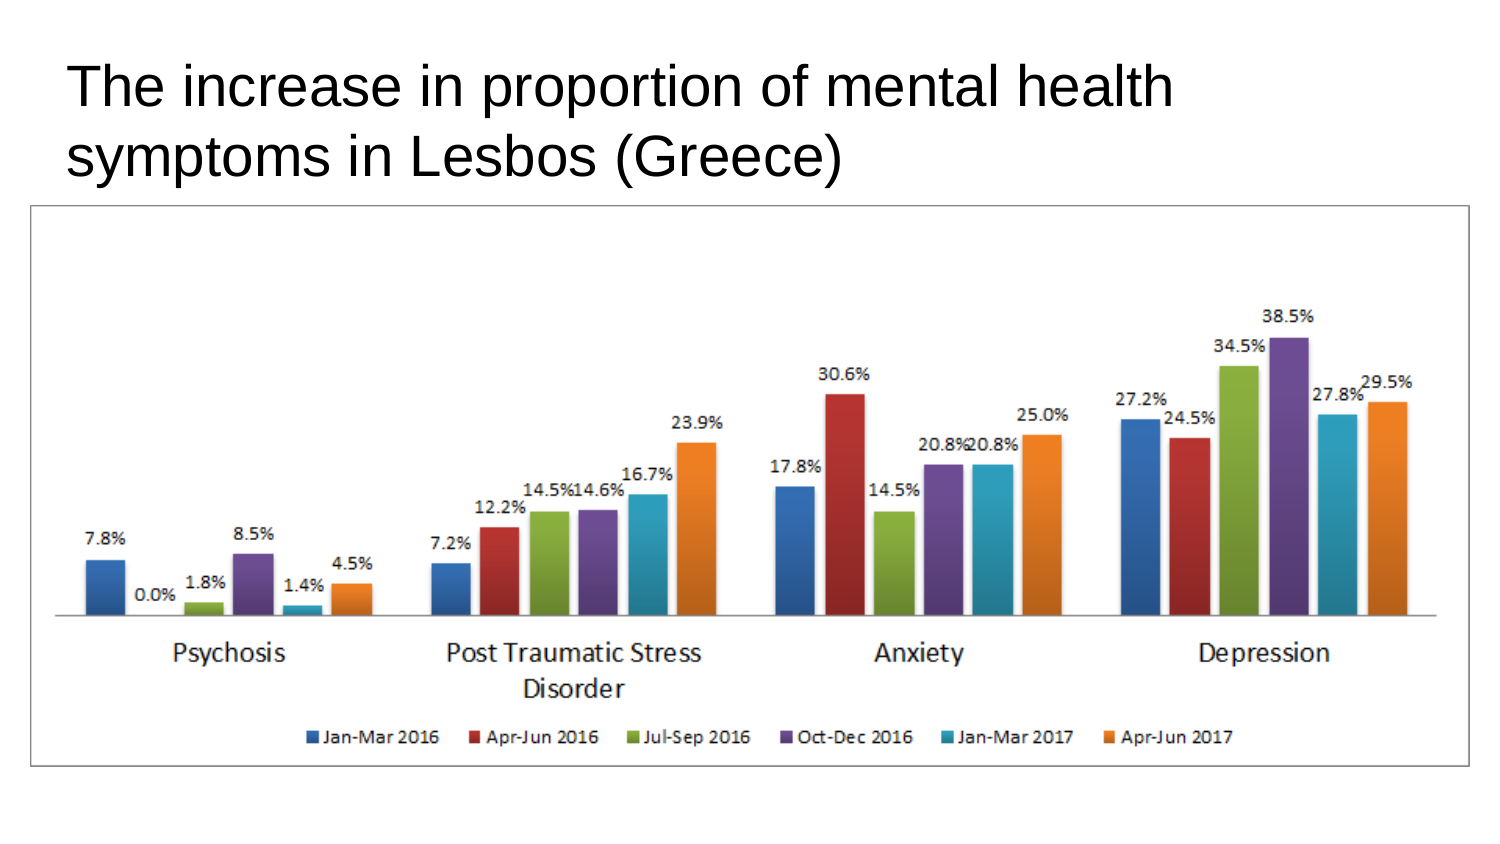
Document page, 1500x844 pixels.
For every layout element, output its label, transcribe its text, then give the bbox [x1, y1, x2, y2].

picture [30, 205, 1470, 768]
title The increase in proportion of mental health symptoms in Lesbos (Greece) [51, 32, 1449, 127]
